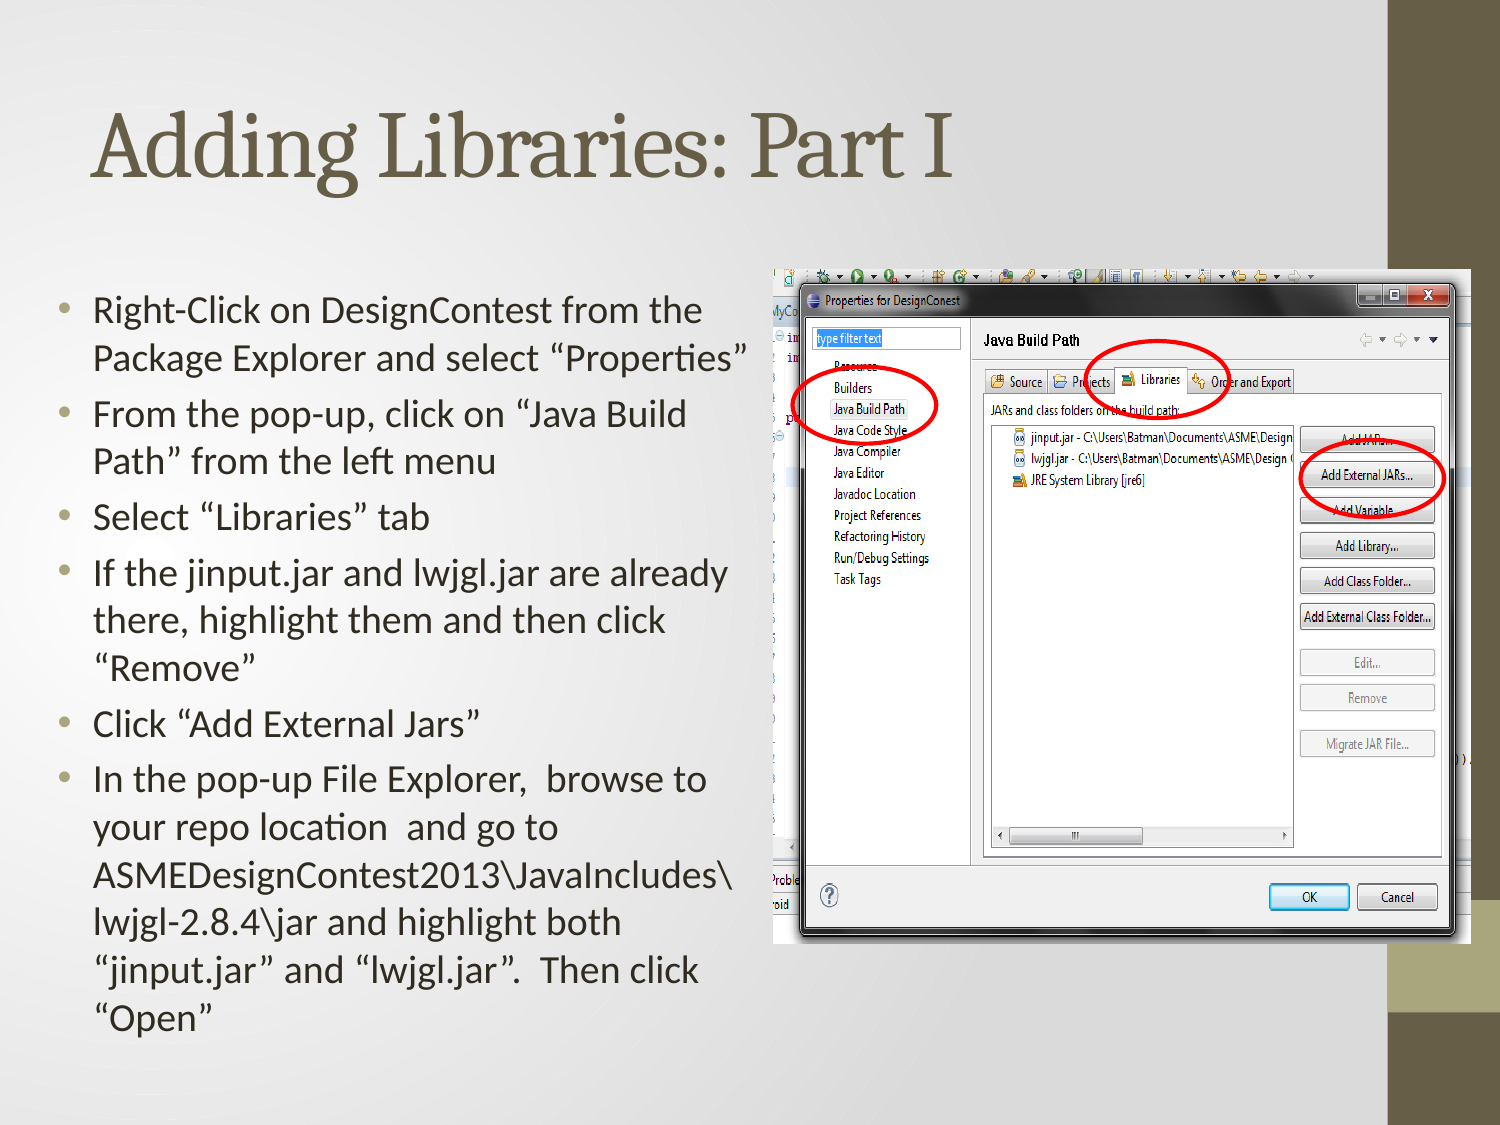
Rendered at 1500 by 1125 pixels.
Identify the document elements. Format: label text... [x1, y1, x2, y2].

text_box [772, 268, 1472, 944]
title Adding Libraries: Part I [75, 45, 1325, 233]
list Right-Click on DesignContest from the Package Explorer and select “Properties” From the pop-up, click on “Java Build Path” from the left menu Select “Libraries” tab If the jinput.jar and lwjgl.jar are already there, highlight them and then click “Remove” Click “Add External Jars” In the pop-up File Explorer, browse to your repo location and go to ASMEDesignContest2013\JavaIncludes\lwjgl-2.8.4\jar and highlight both “jinput.jar” and “lwjgl.jar”. Then click “Open” [24, 276, 787, 1064]
